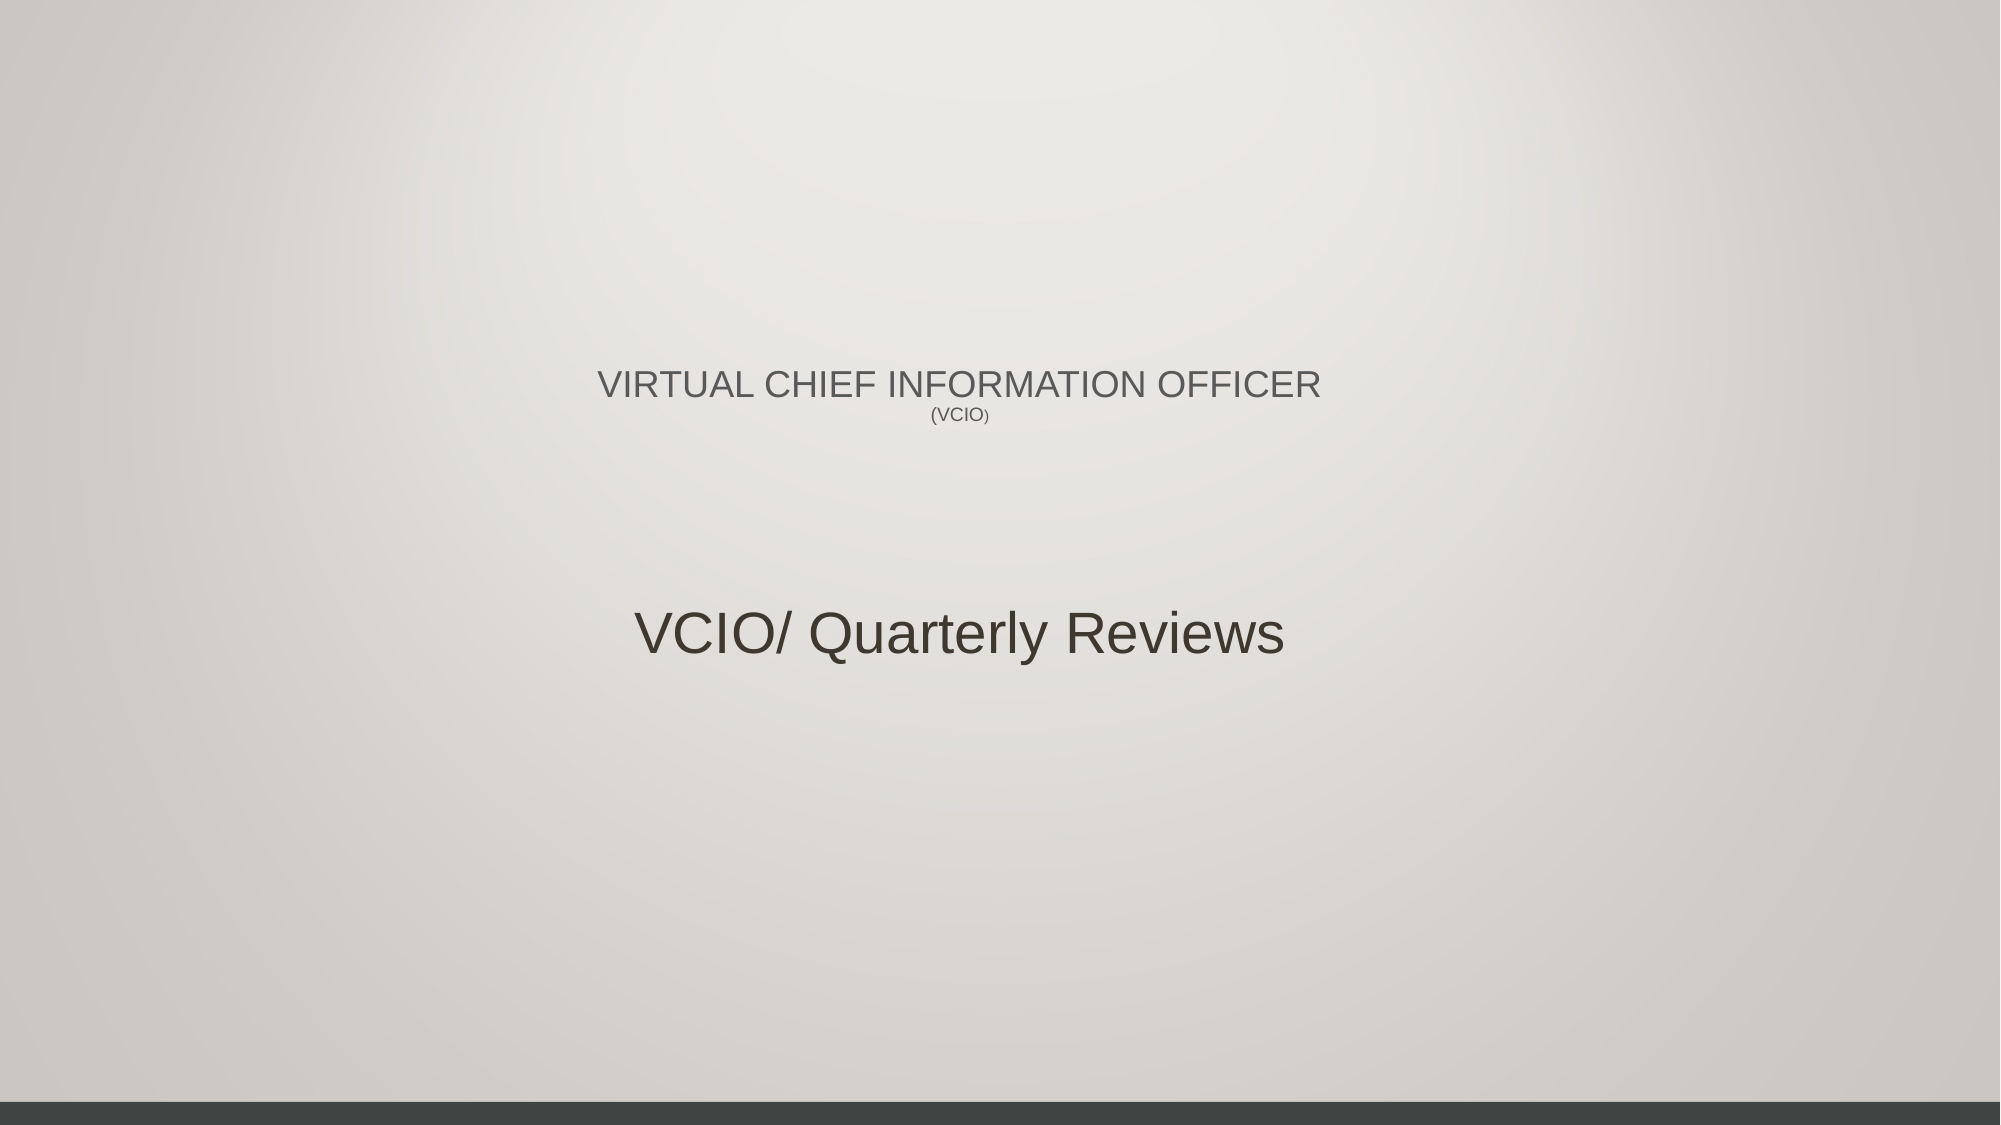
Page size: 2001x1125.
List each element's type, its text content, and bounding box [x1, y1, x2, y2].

text_box VCIO/ Quarterly Reviews [349, 562, 1570, 674]
title Virtual Chief Information Officer (vCIO) [344, 299, 1576, 434]
picture [0, 0, 2001, 1125]
text_box [0, 1101, 2000, 1125]
